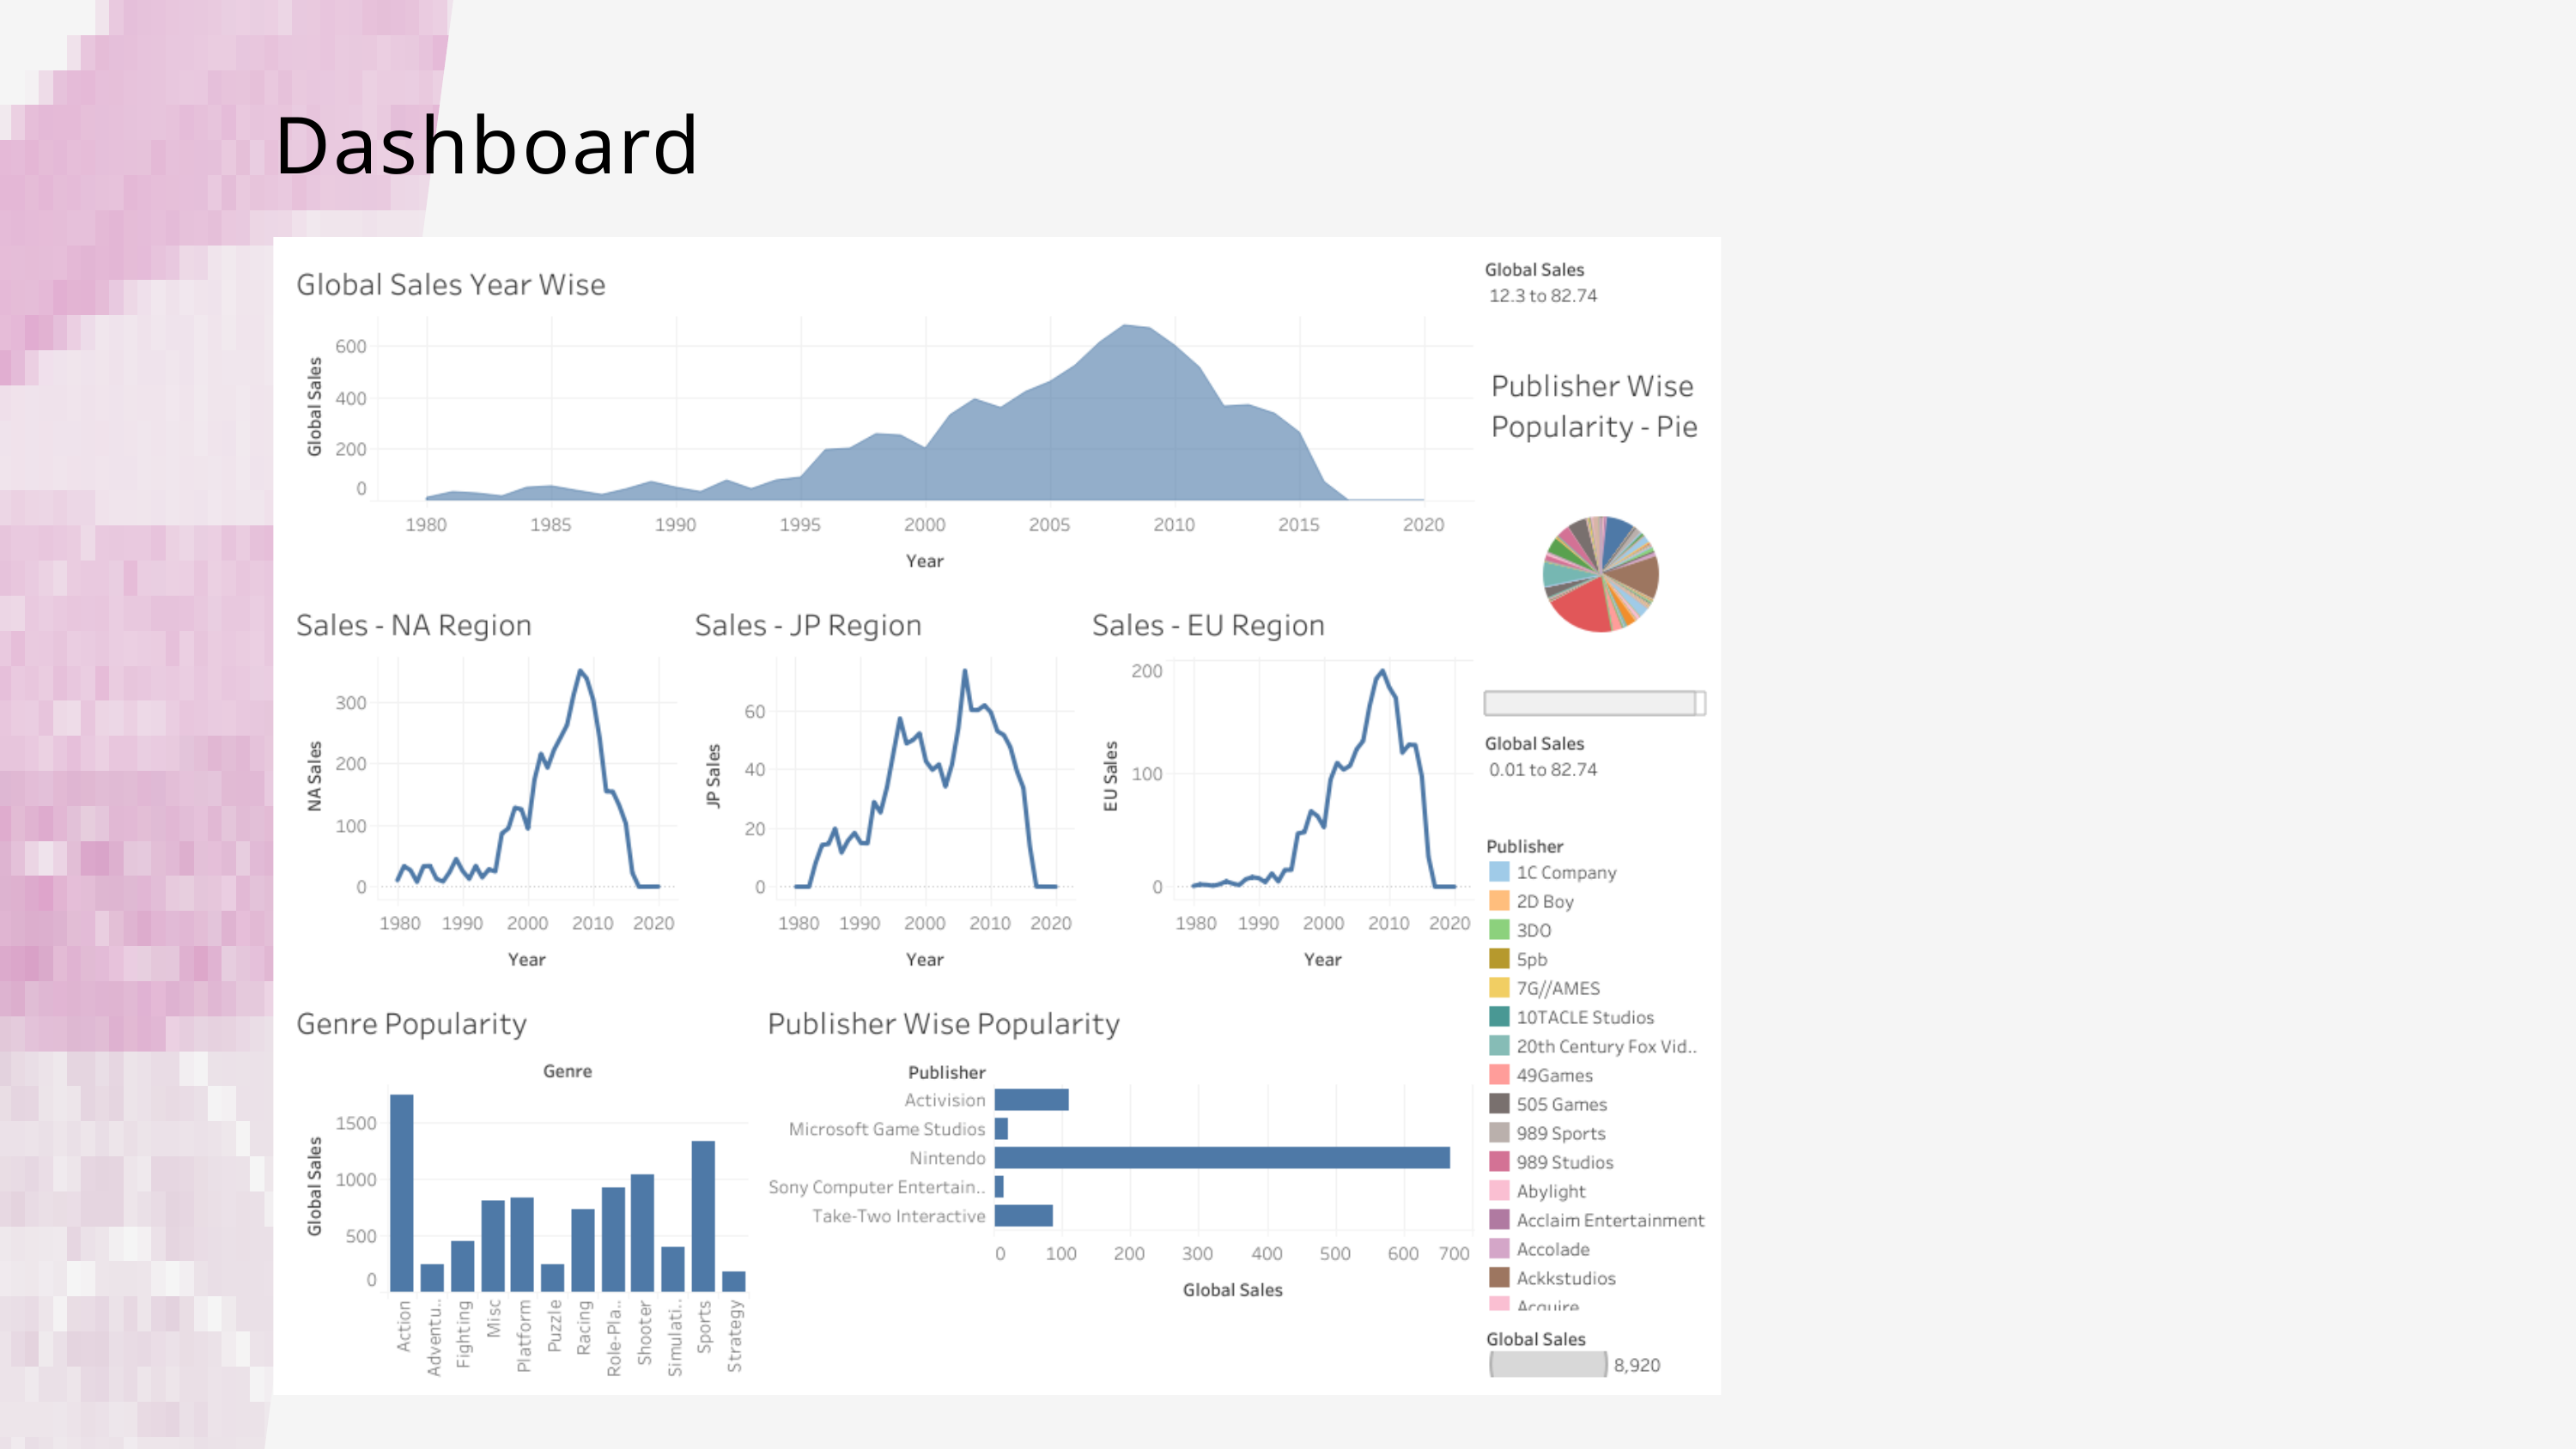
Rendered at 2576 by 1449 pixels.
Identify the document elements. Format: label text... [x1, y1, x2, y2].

text_box [273, 237, 1722, 1395]
text_box [0, 0, 453, 1449]
text_box Dashboard [273, 103, 1847, 191]
